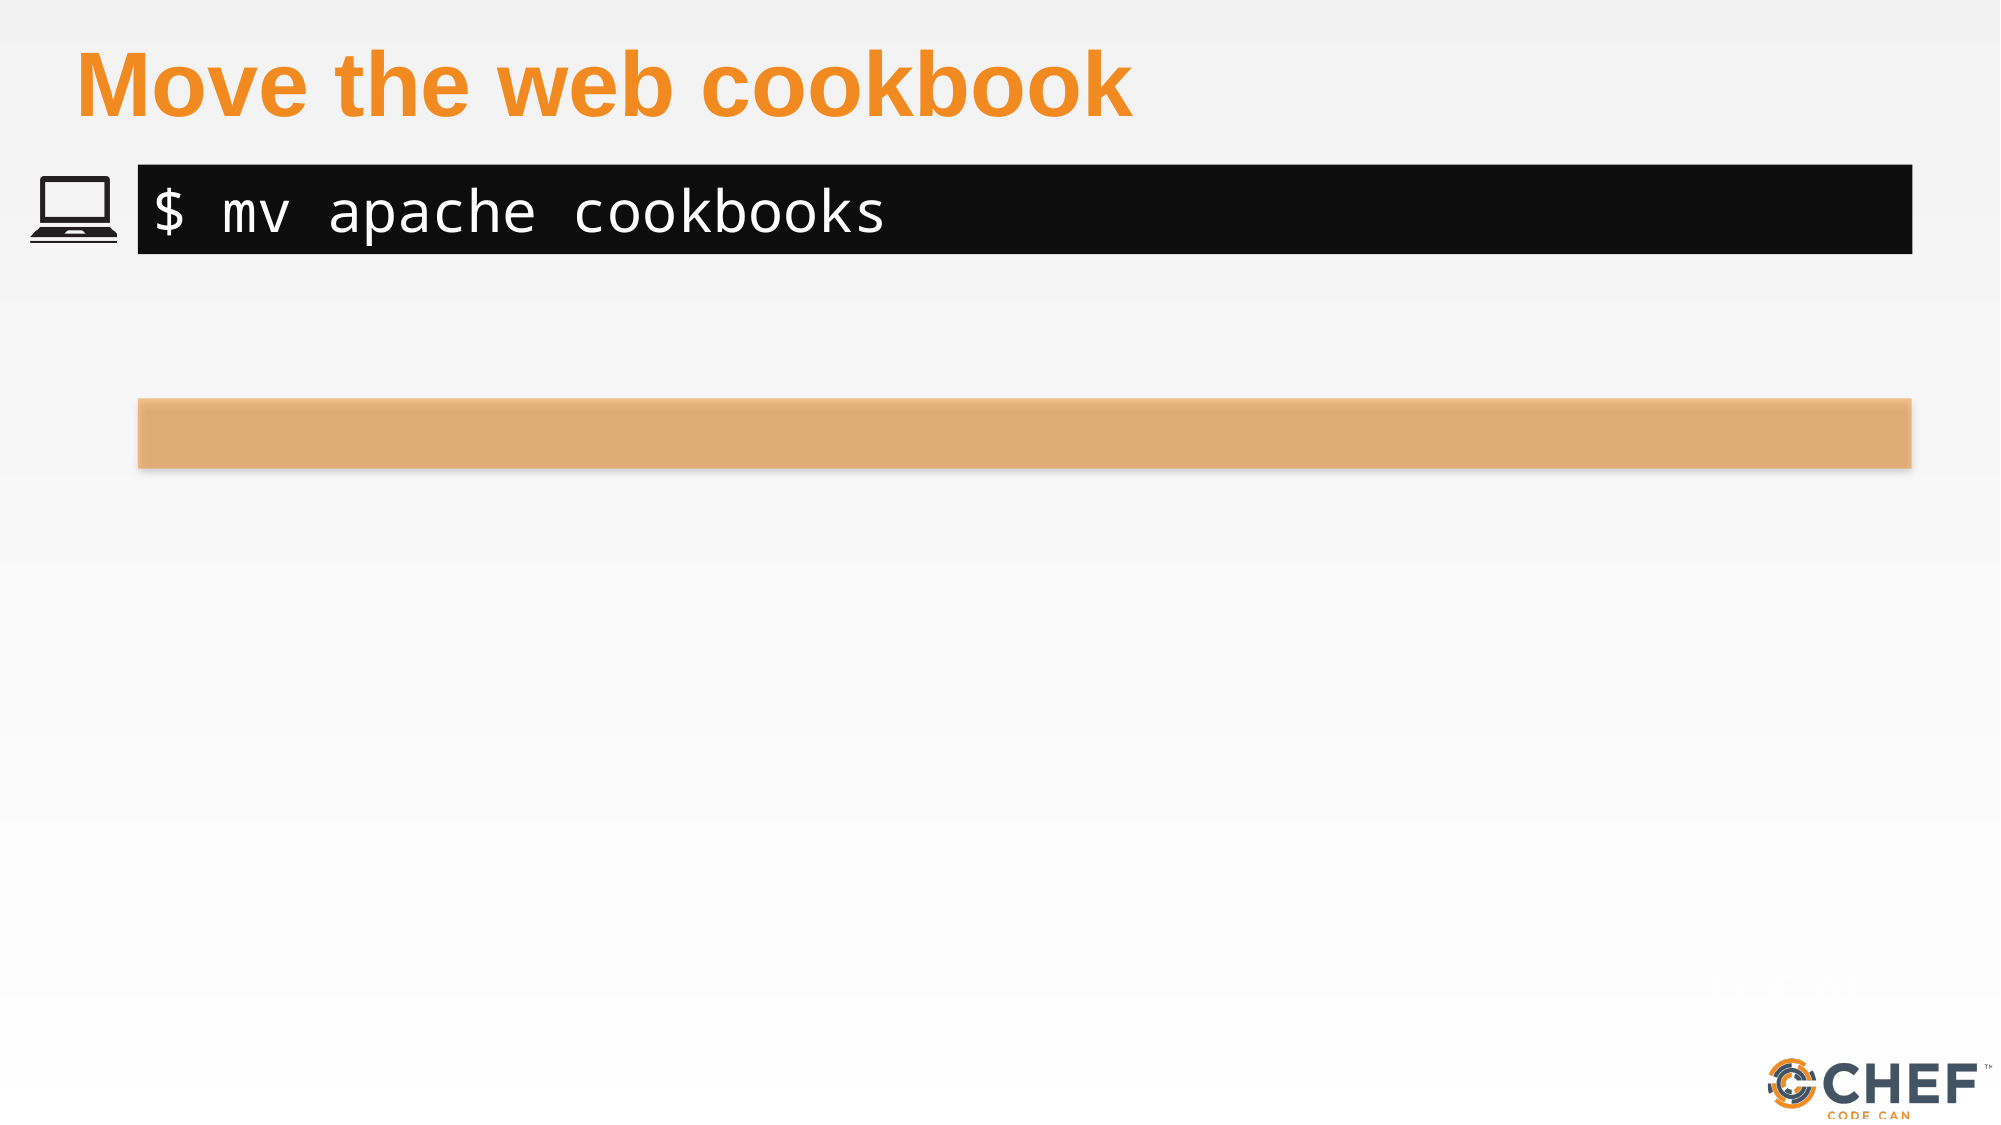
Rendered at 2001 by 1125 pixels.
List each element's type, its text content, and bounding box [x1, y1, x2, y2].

title Move the web cookbook [75, 37, 1913, 140]
list $ mv apache cookbooks [137, 164, 1913, 255]
